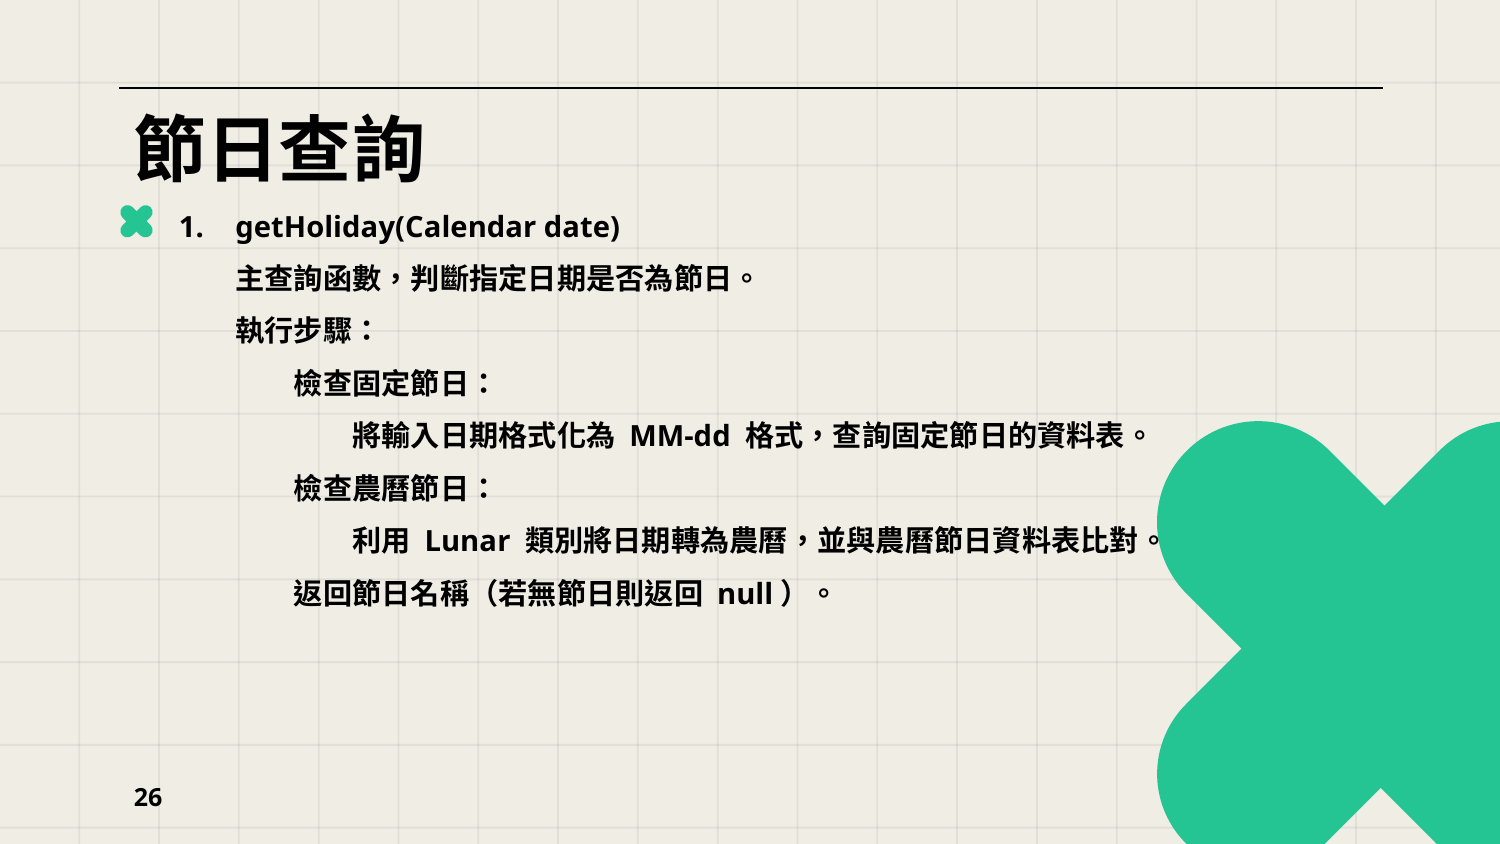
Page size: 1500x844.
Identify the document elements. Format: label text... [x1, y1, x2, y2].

text_box getHoliday(Calendar date) 主查詢函數，判斷指定日期是否為節日。 執行步驟： 檢查固定節日： 將輸入日期格式化為 MM-dd 格式，查詢固定節日的資料表。 檢查農曆節日： 利用 Lunar 類別將日期轉為農曆，並與農曆節日資料表比對。 返回節日名稱（若無節日則返回 null）。 [164, 182, 1381, 618]
title 節日查詢 [118, 88, 1382, 183]
slide_number 26 [119, 766, 209, 831]
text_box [1114, 378, 1500, 844]
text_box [116, 201, 156, 241]
